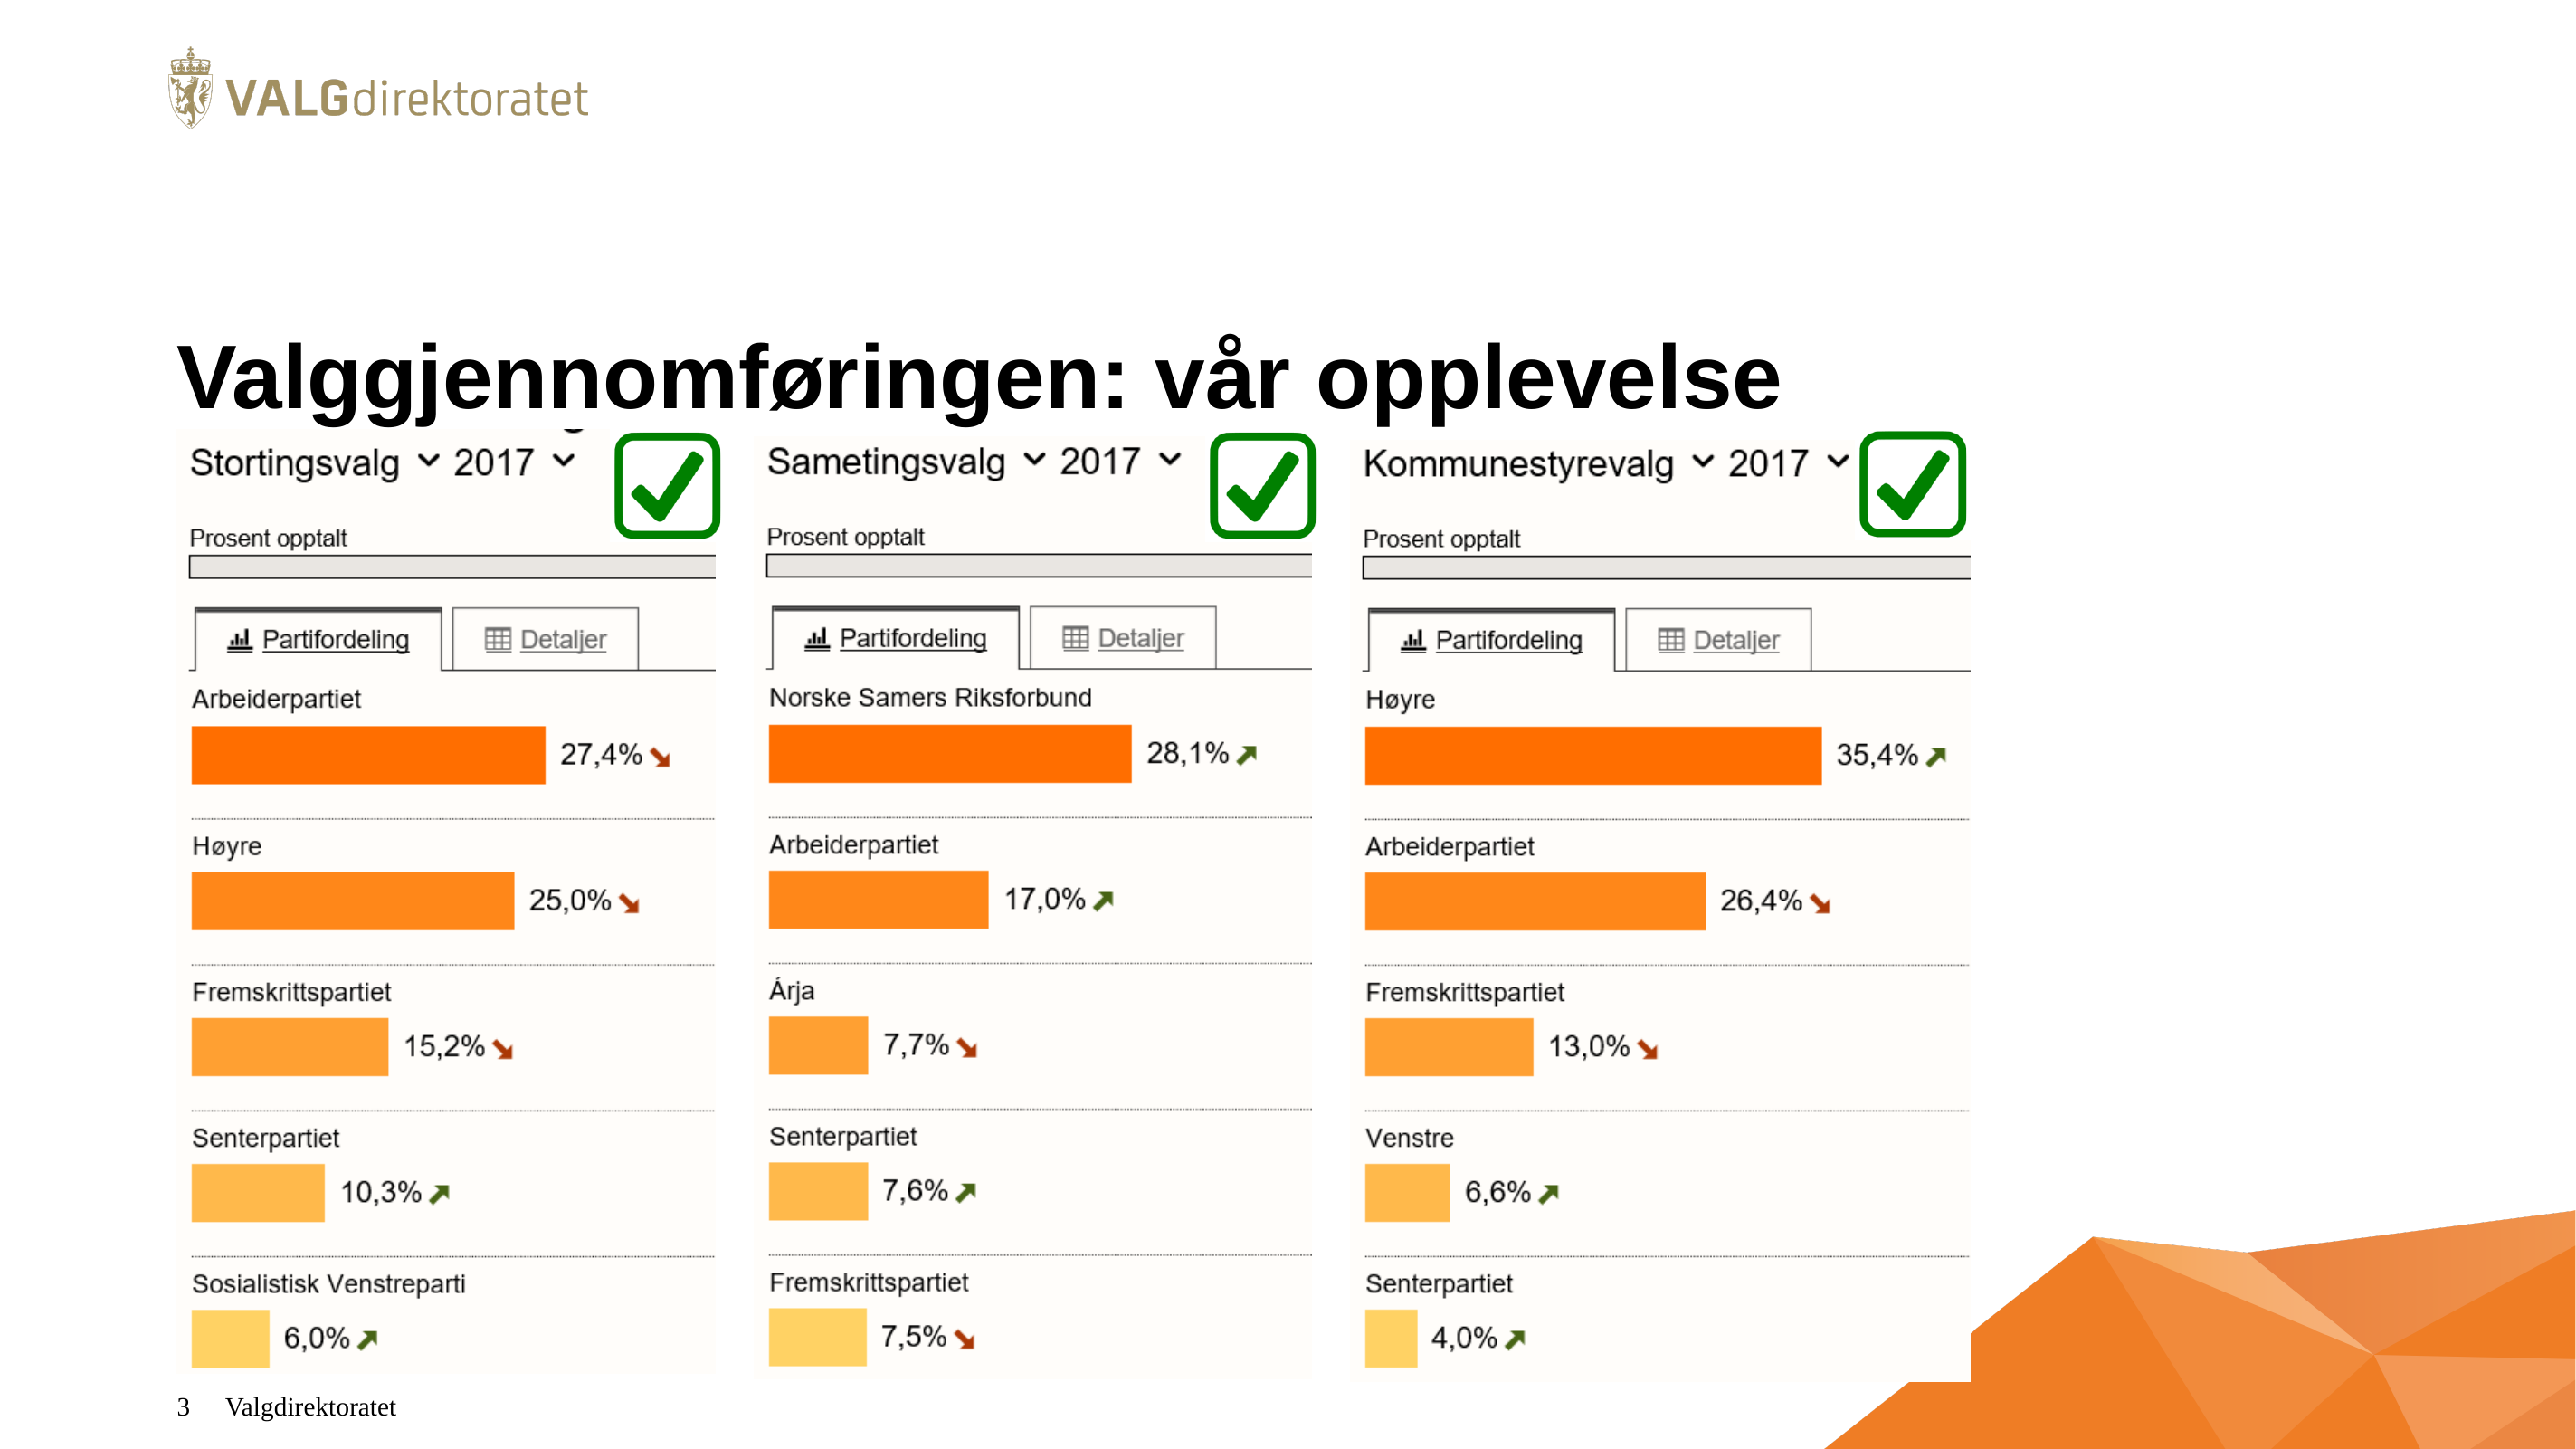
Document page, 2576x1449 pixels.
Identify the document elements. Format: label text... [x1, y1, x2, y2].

footer Valgdirektoratet [225, 1389, 1288, 1422]
picture [176, 429, 726, 1374]
slide_number 3 [176, 1389, 225, 1422]
picture [754, 429, 1321, 1379]
title Valggjennomføringen: vår opplevelse [176, 317, 2405, 427]
picture [0, 0, 588, 129]
picture [1350, 428, 2576, 1449]
